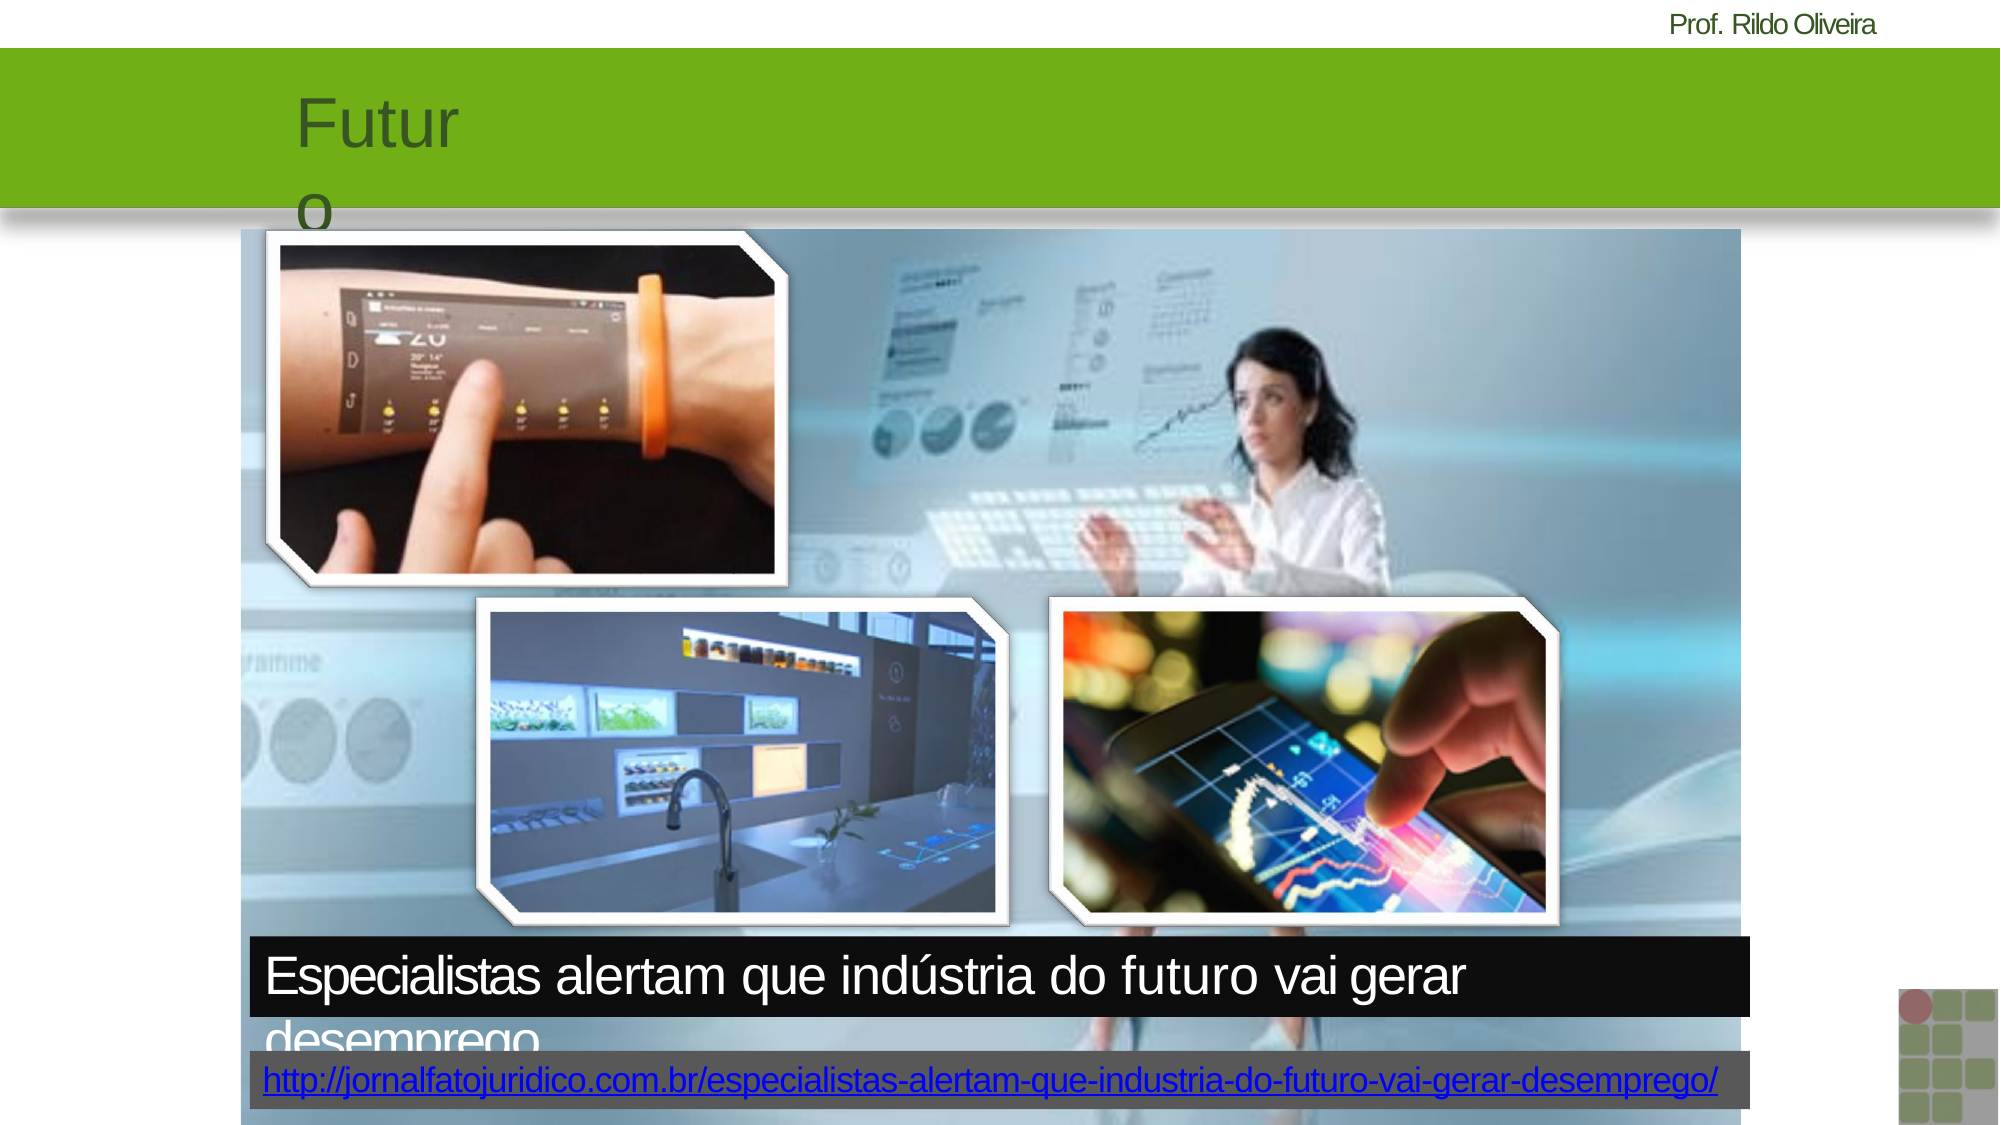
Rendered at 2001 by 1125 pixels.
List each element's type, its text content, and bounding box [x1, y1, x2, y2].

text_box [1033, 581, 1575, 936]
text_box [249, 1050, 1750, 1110]
text_box [460, 582, 1025, 936]
text_box Especialistas alertam que indústria do futuro vai gerar desemprego [262, 938, 1735, 1050]
title Futuro [293, 74, 485, 215]
text_box http://jornalfatojuridico.com.br/especialistas-alertam-que-industria-do-futuro-vai-gerar-desemprego/ [260, 1054, 1730, 1100]
text_box [1898, 989, 1999, 1125]
text_box [240, 229, 1741, 1125]
text_box [250, 215, 804, 603]
text_box [249, 936, 1750, 1017]
picture [0, 48, 2000, 386]
